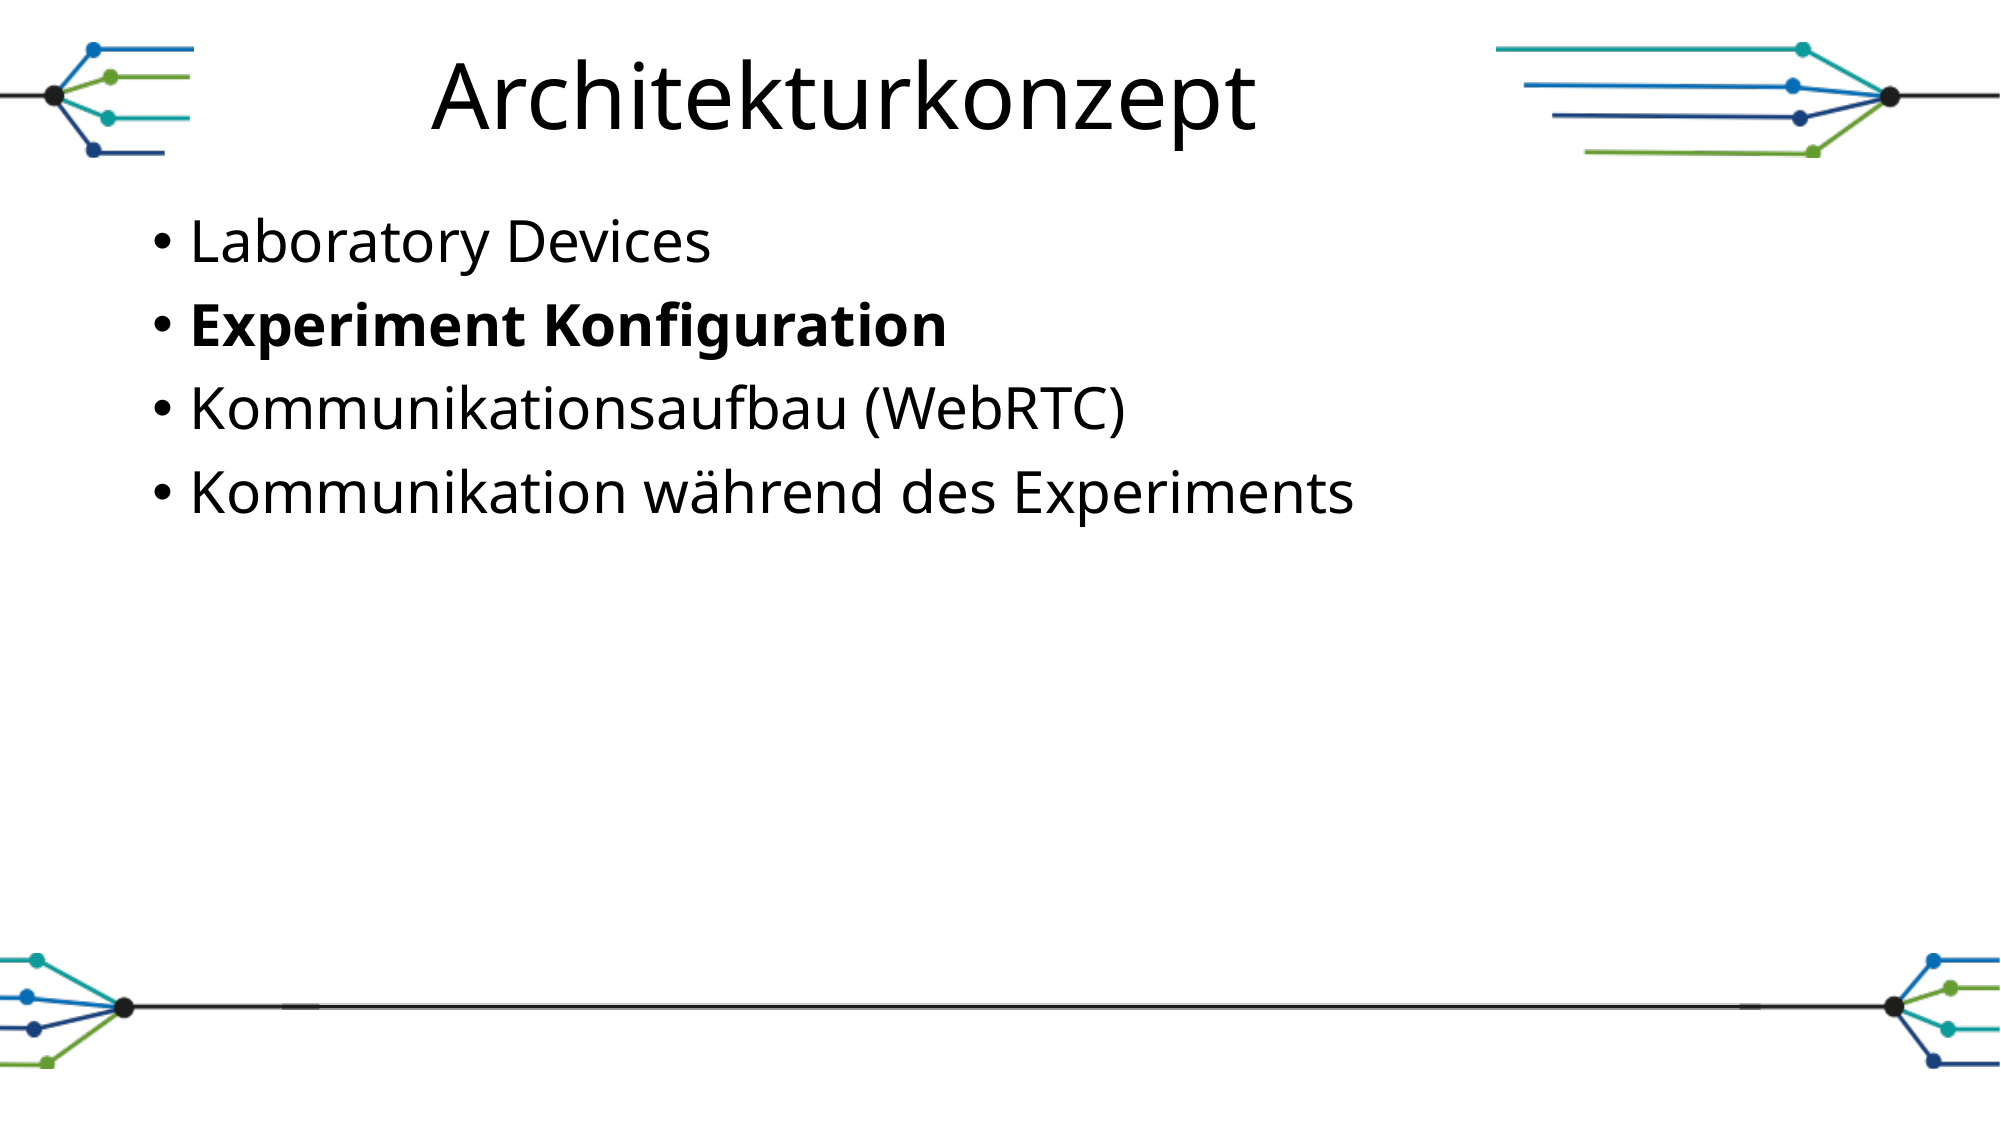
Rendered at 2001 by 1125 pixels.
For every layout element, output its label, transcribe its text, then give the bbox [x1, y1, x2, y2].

list Laboratory Devices Experiment Konfiguration Kommunikationsaufbau (WebRTC) Kommunikation während des Experiments [137, 204, 1863, 954]
title Architekturkonzept [193, 42, 1496, 158]
